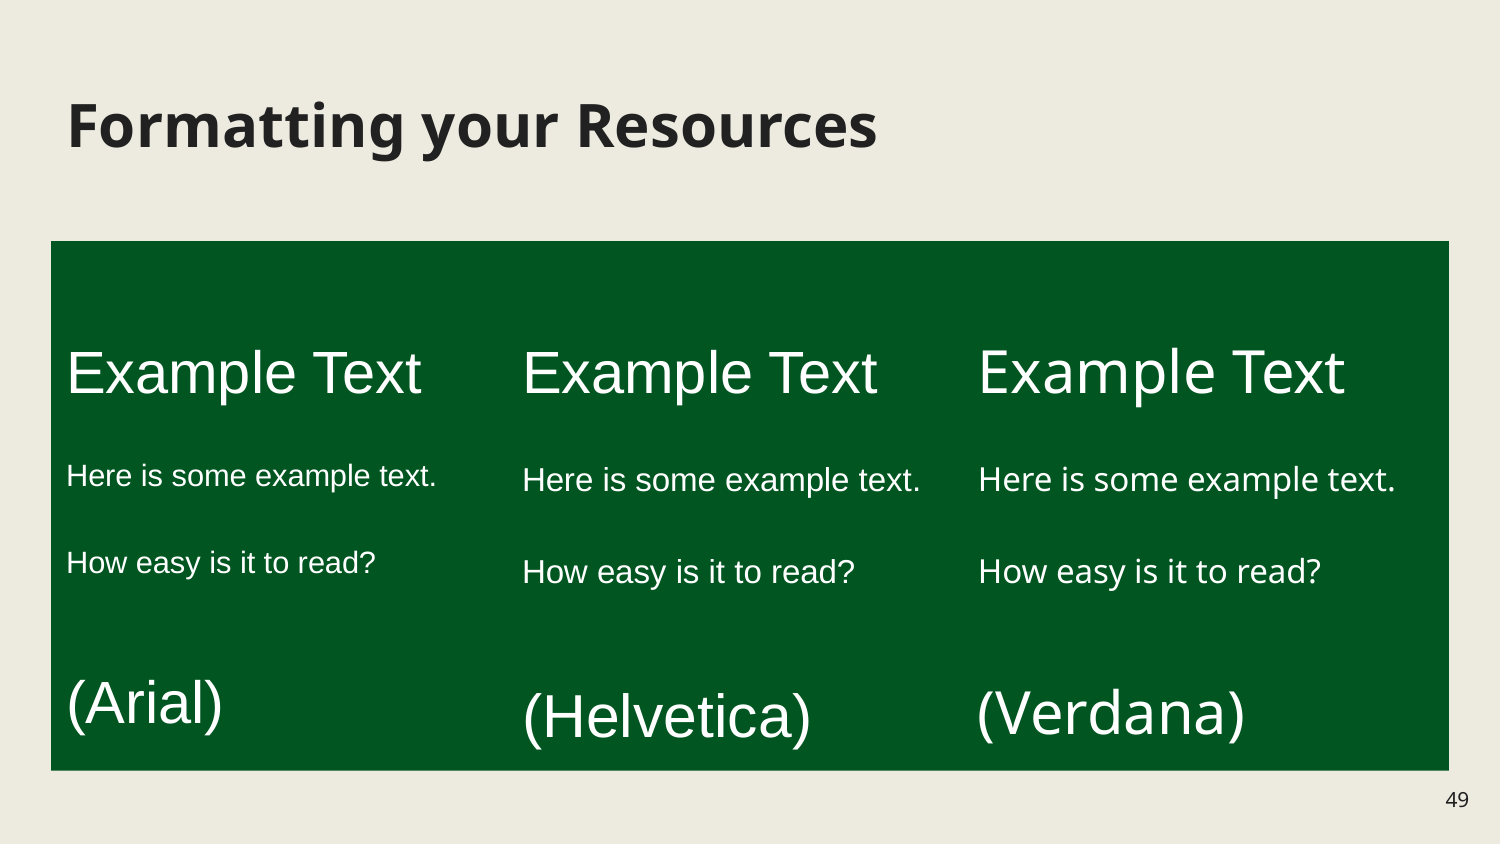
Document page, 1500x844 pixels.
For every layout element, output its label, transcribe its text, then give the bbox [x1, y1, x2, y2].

list Example Text Here is some example text. How easy is it to read? (Arial) Example Text Here is some example text. How easy is it to read? (Helvetica) Example Text Here is some example text. How easy is it to read? (Verdana) [51, 241, 1449, 771]
slide_number 49 [1394, 769, 1484, 834]
title Formatting your Resources [51, 72, 1449, 176]
